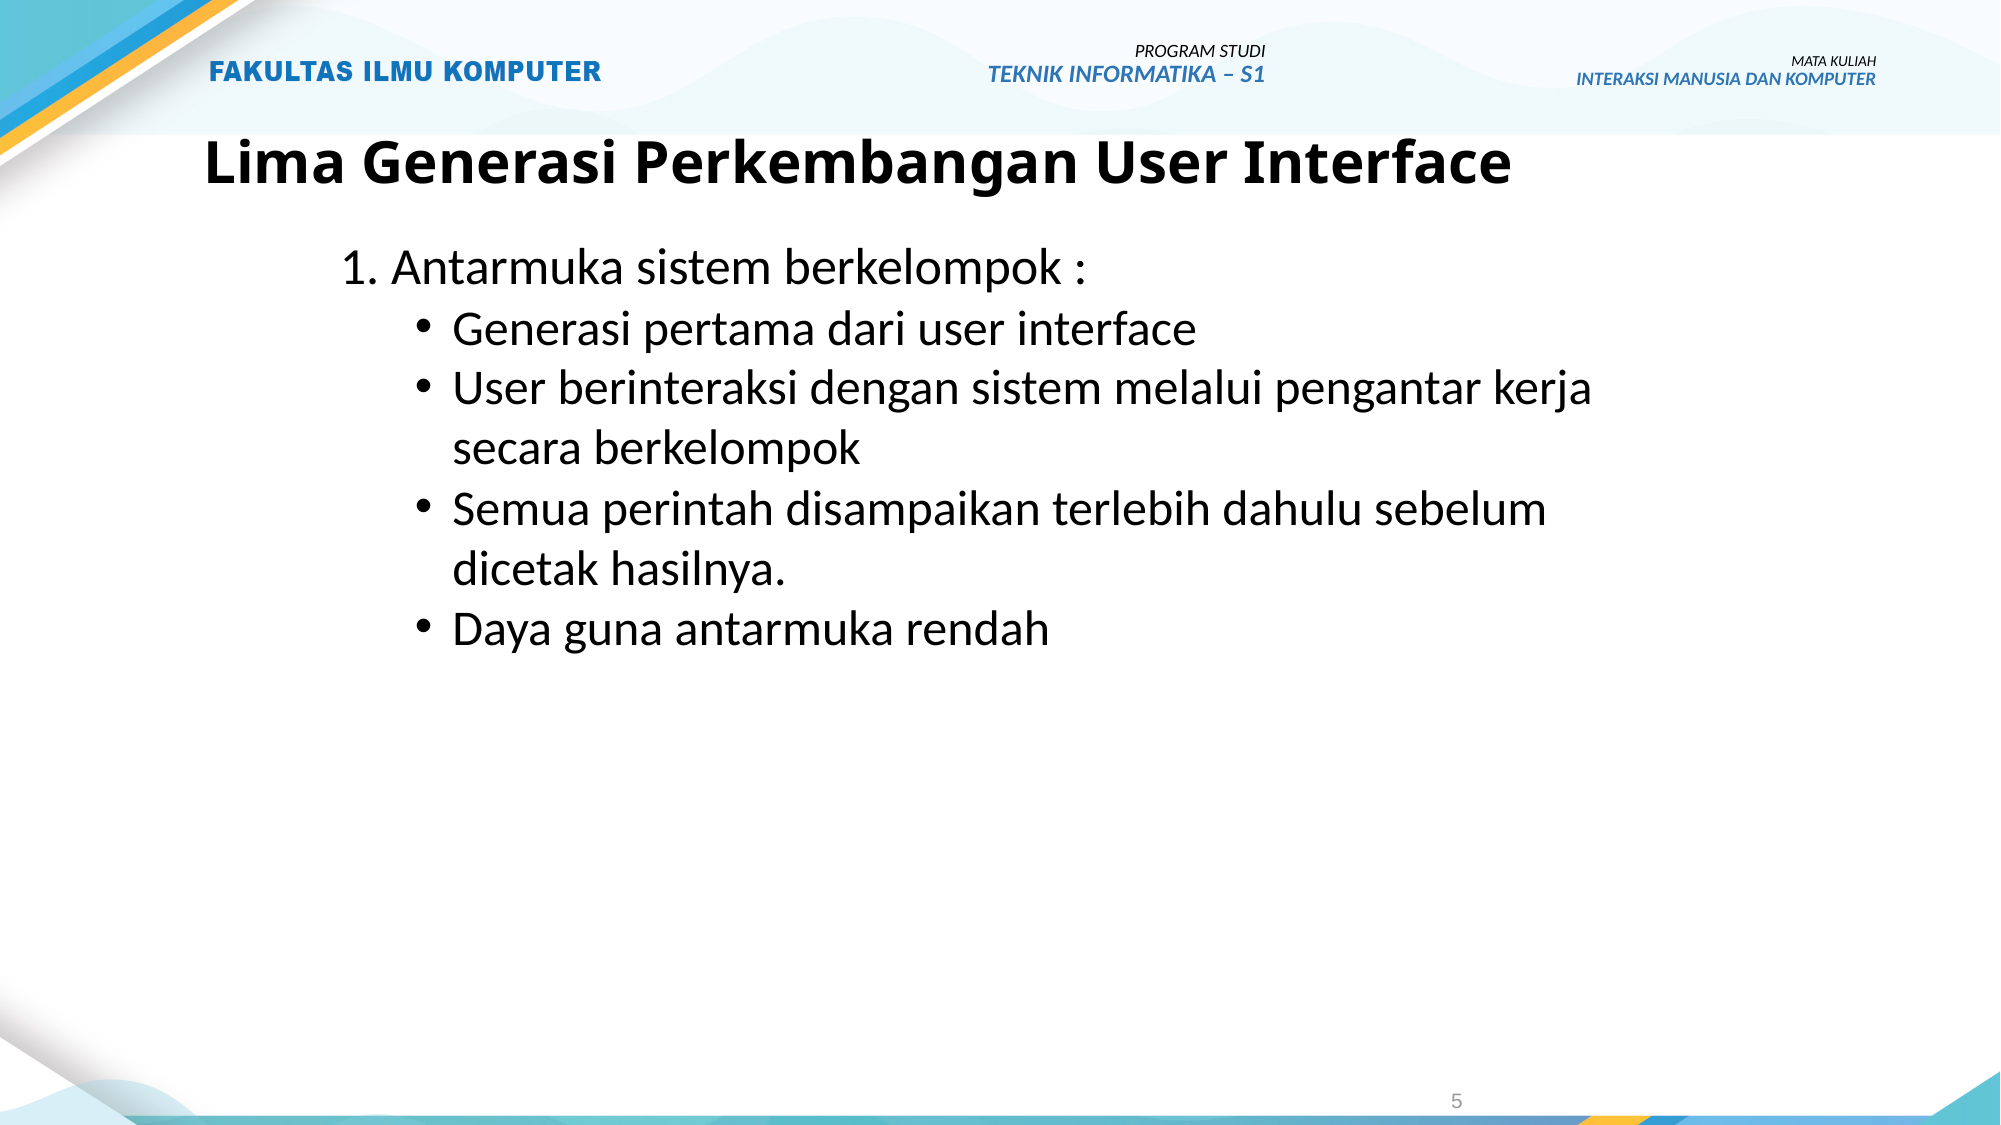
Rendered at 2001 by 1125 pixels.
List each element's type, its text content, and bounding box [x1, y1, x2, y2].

text_box PROGRAM STUDI TEKNIK INFORMATIKA – S1 [904, 33, 1281, 118]
slide_number 5 [1337, 1053, 1463, 1114]
list 1. Antarmuka sistem berkelompok : Generasi pertama dari user interface User berinteraksi dengan sistem melalui pengantar kerja secara berkelompok Semua perintah disampaikan terlebih dahulu sebelum dicetak hasilnya. Daya guna antarmuka rendah [324, 224, 1675, 1006]
title Lima Generasi Perkembangan User Interface [188, 131, 1539, 199]
picture [0, 0, 2000, 1125]
text_box MATA KULIAH INTERAKSI MANUSIA DAN KOMPUTER [1560, 45, 1892, 118]
